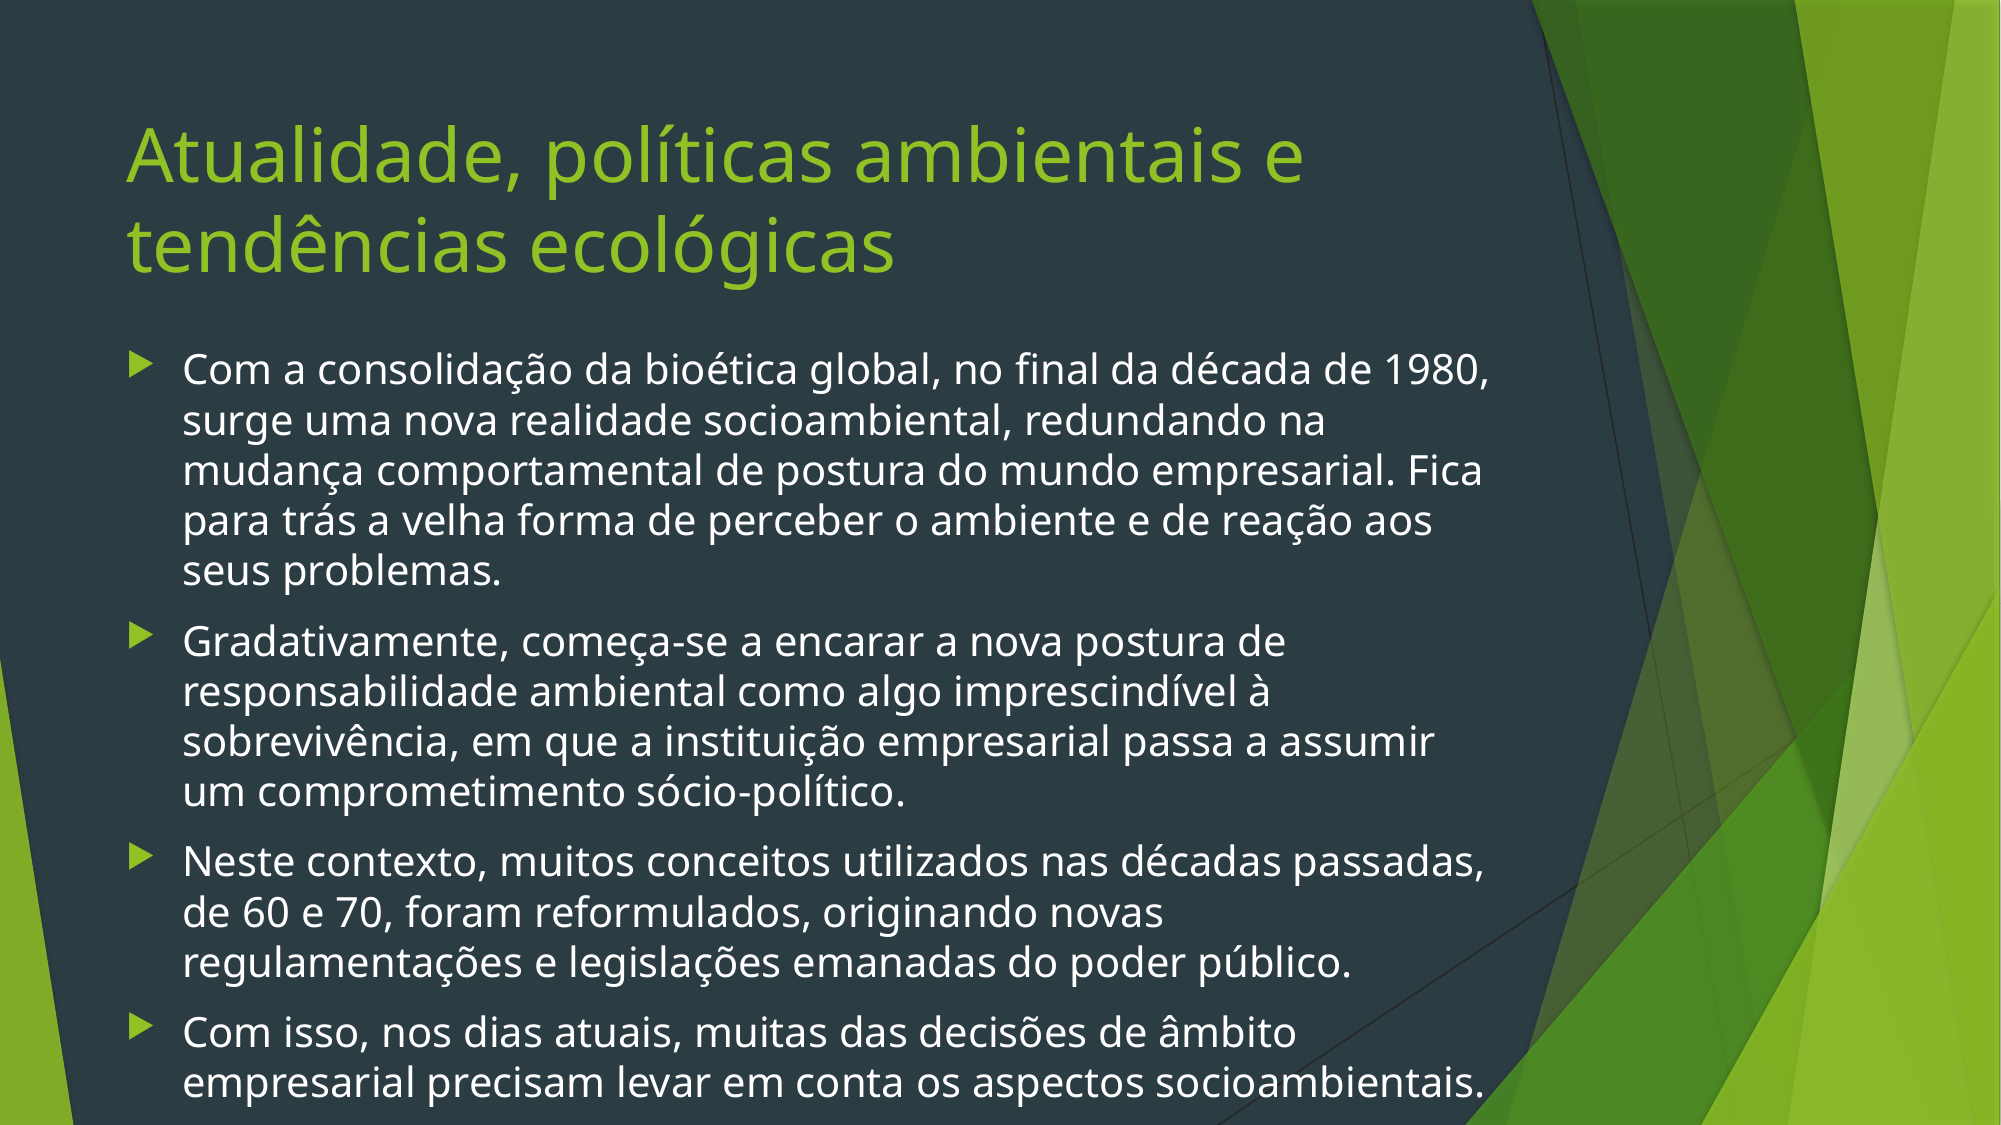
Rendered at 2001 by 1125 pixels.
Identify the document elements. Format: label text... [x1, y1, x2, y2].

list Com a consolidação da bioética global, no final da década de 1980, surge uma nova realidade socioambiental, redundando na mudança comportamental de postura do mundo empresarial. Fica para trás a velha forma de perceber o ambiente e de reação aos seus problemas. Gradativamente, começa-se a encarar a nova postura de responsabilidade ambiental como algo imprescindível à sobrevivência, em que a instituição empresarial passa a assumir um comprometimento sócio-político. Neste contexto, muitos conceitos utilizados nas décadas passadas, de 60 e 70, foram reformulados, originando novas regulamentações e legislações emanadas do poder público. Com isso, nos dias atuais, muitas das decisões de âmbito empresarial precisam levar em conta os aspectos socioambientais. [111, 335, 1522, 973]
title Atualidade, políticas ambientais e tendências ecológicas [111, 99, 1522, 317]
